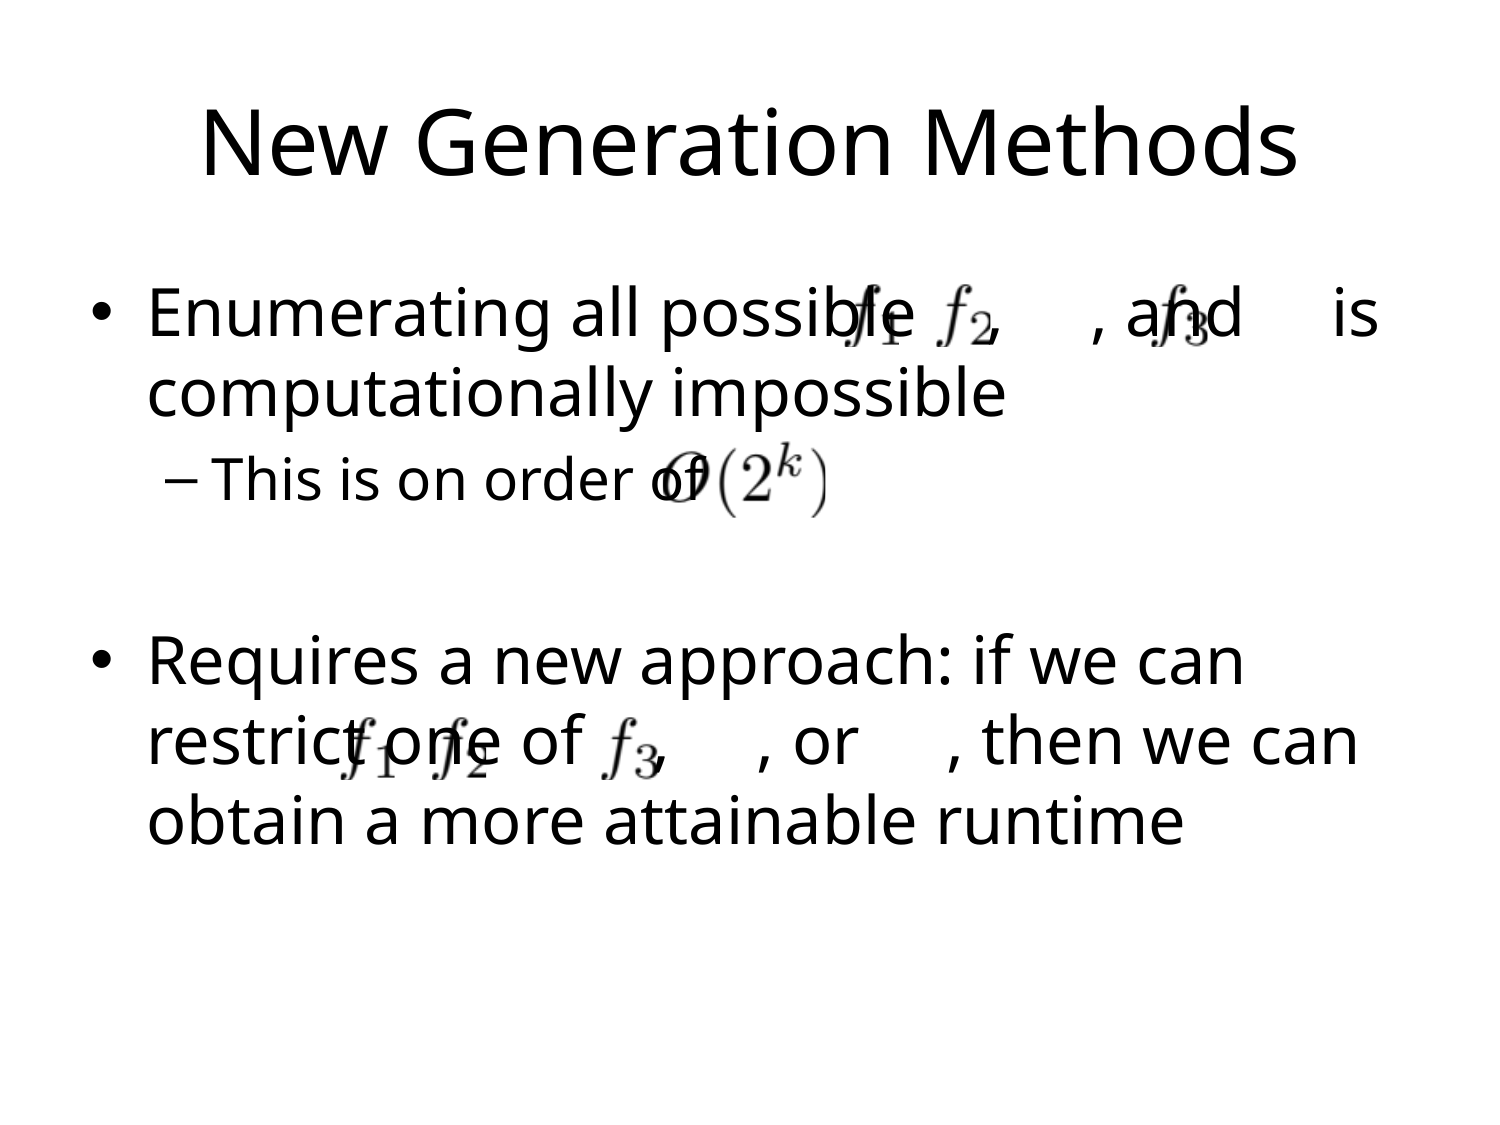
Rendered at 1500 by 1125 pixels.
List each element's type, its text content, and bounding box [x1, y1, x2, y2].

picture [1151, 283, 1208, 347]
picture [844, 283, 900, 347]
title New Generation Methods [75, 45, 1425, 233]
picture [340, 716, 395, 780]
picture [601, 716, 658, 780]
picture [431, 716, 487, 780]
picture [662, 440, 826, 518]
picture [935, 283, 991, 347]
list Enumerating all possible , , and is computationally impossible This is on order of Requires a new approach: if we can restrict one of , , or , then we can obtain a more attainable runtime [75, 262, 1425, 1005]
